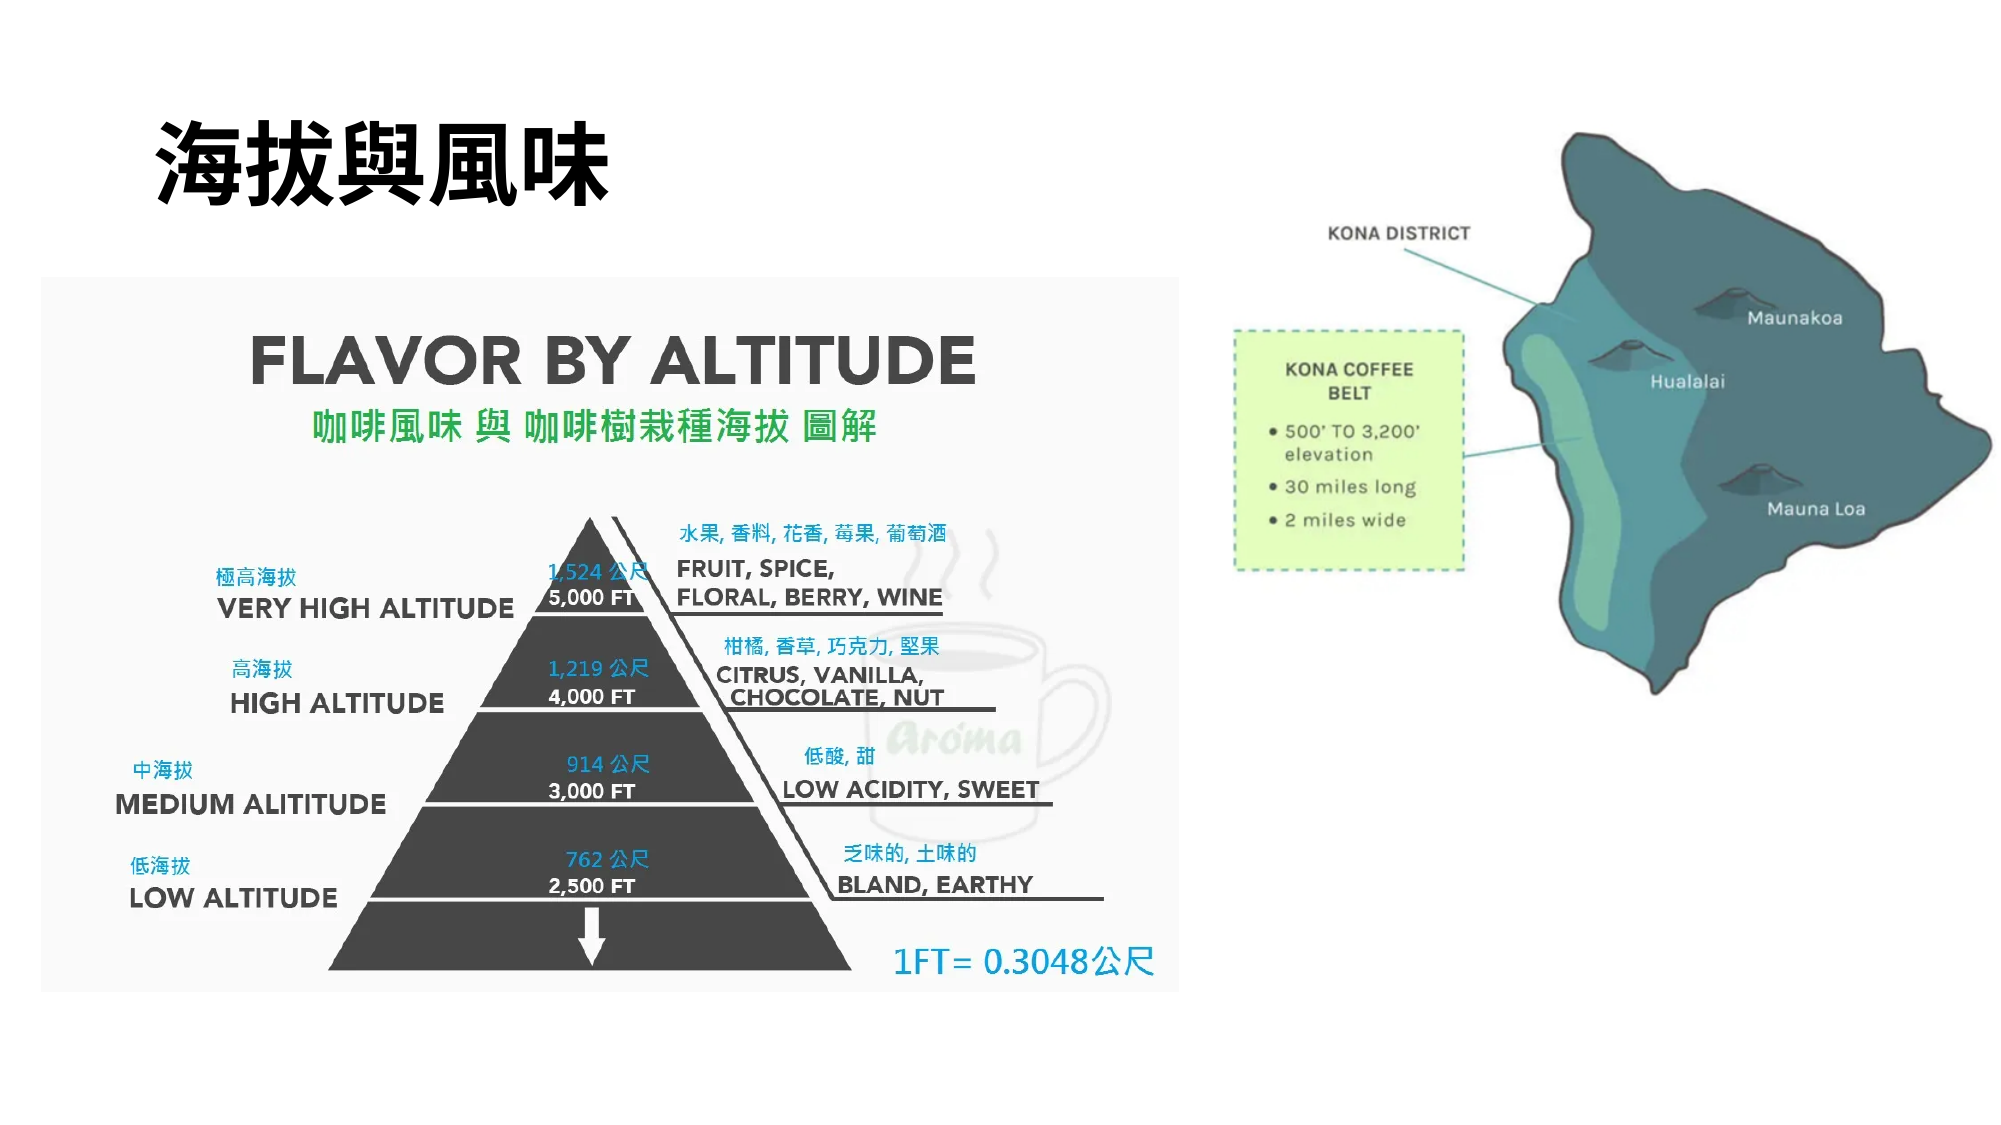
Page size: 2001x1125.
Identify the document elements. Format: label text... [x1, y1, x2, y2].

picture [1232, 124, 2000, 703]
title 海拔與風味 [137, 59, 1863, 278]
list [41, 277, 1179, 992]
